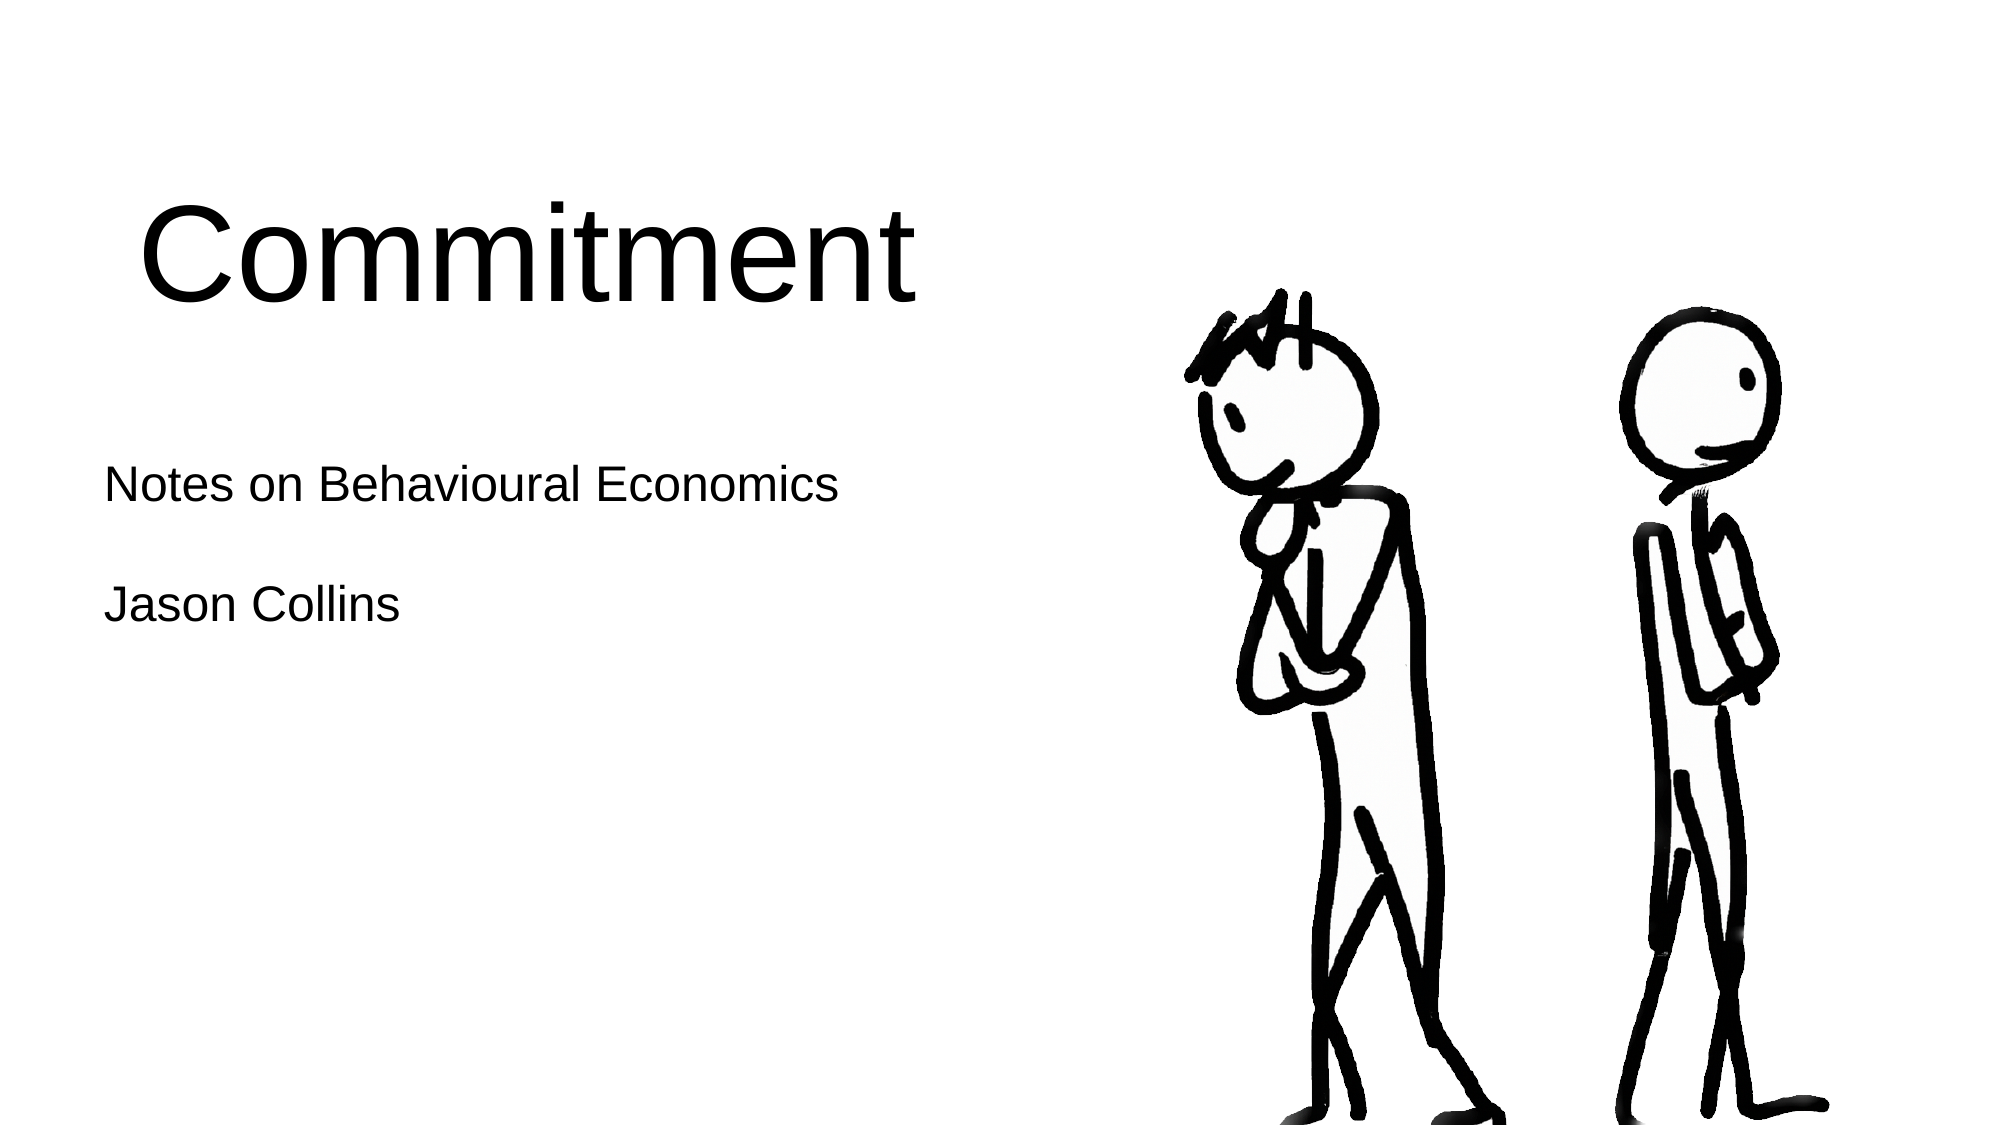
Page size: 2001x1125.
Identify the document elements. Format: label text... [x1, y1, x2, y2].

picture [1100, 287, 1938, 1125]
text_box Commitment [122, 156, 1135, 337]
text_box Notes on Behavioural Economics Jason Collins [89, 398, 855, 639]
